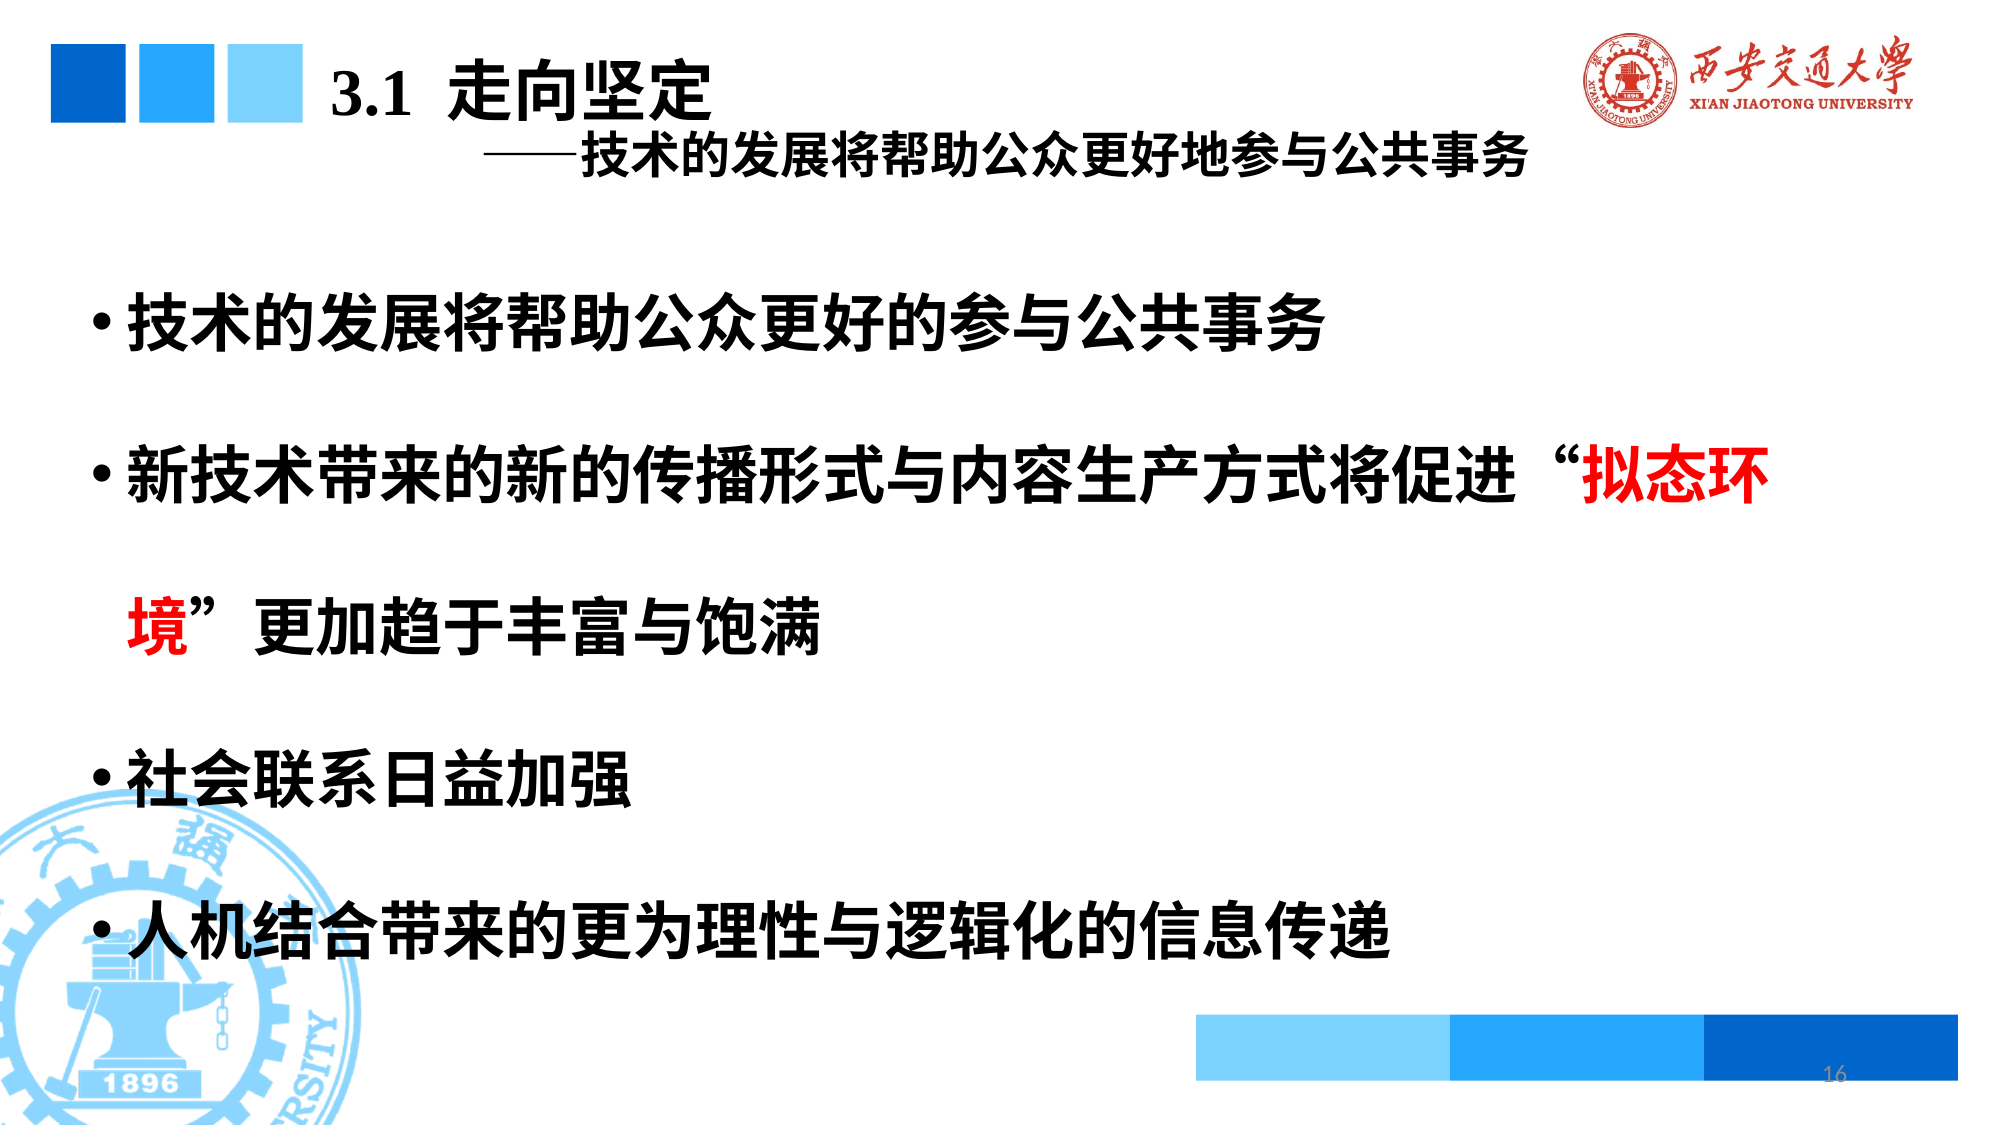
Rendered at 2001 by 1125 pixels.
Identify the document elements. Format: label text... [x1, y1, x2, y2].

list 技术的发展将帮助公众更好的参与公共事务 新技术带来的新的传播形式与内容生产方式将促进“拟态环境”更加趋于丰富与饱满 社会联系日益加强 人机结合带来的更为理性与逻辑化的信息传递 [75, 199, 1848, 982]
slide_number 16 [1412, 1042, 1863, 1103]
picture [0, 789, 366, 1125]
title 3.1 走向坚定 ——技术的发展将帮助公众更好地参与公共事务 [315, 42, 1572, 199]
picture [1583, 33, 1913, 128]
